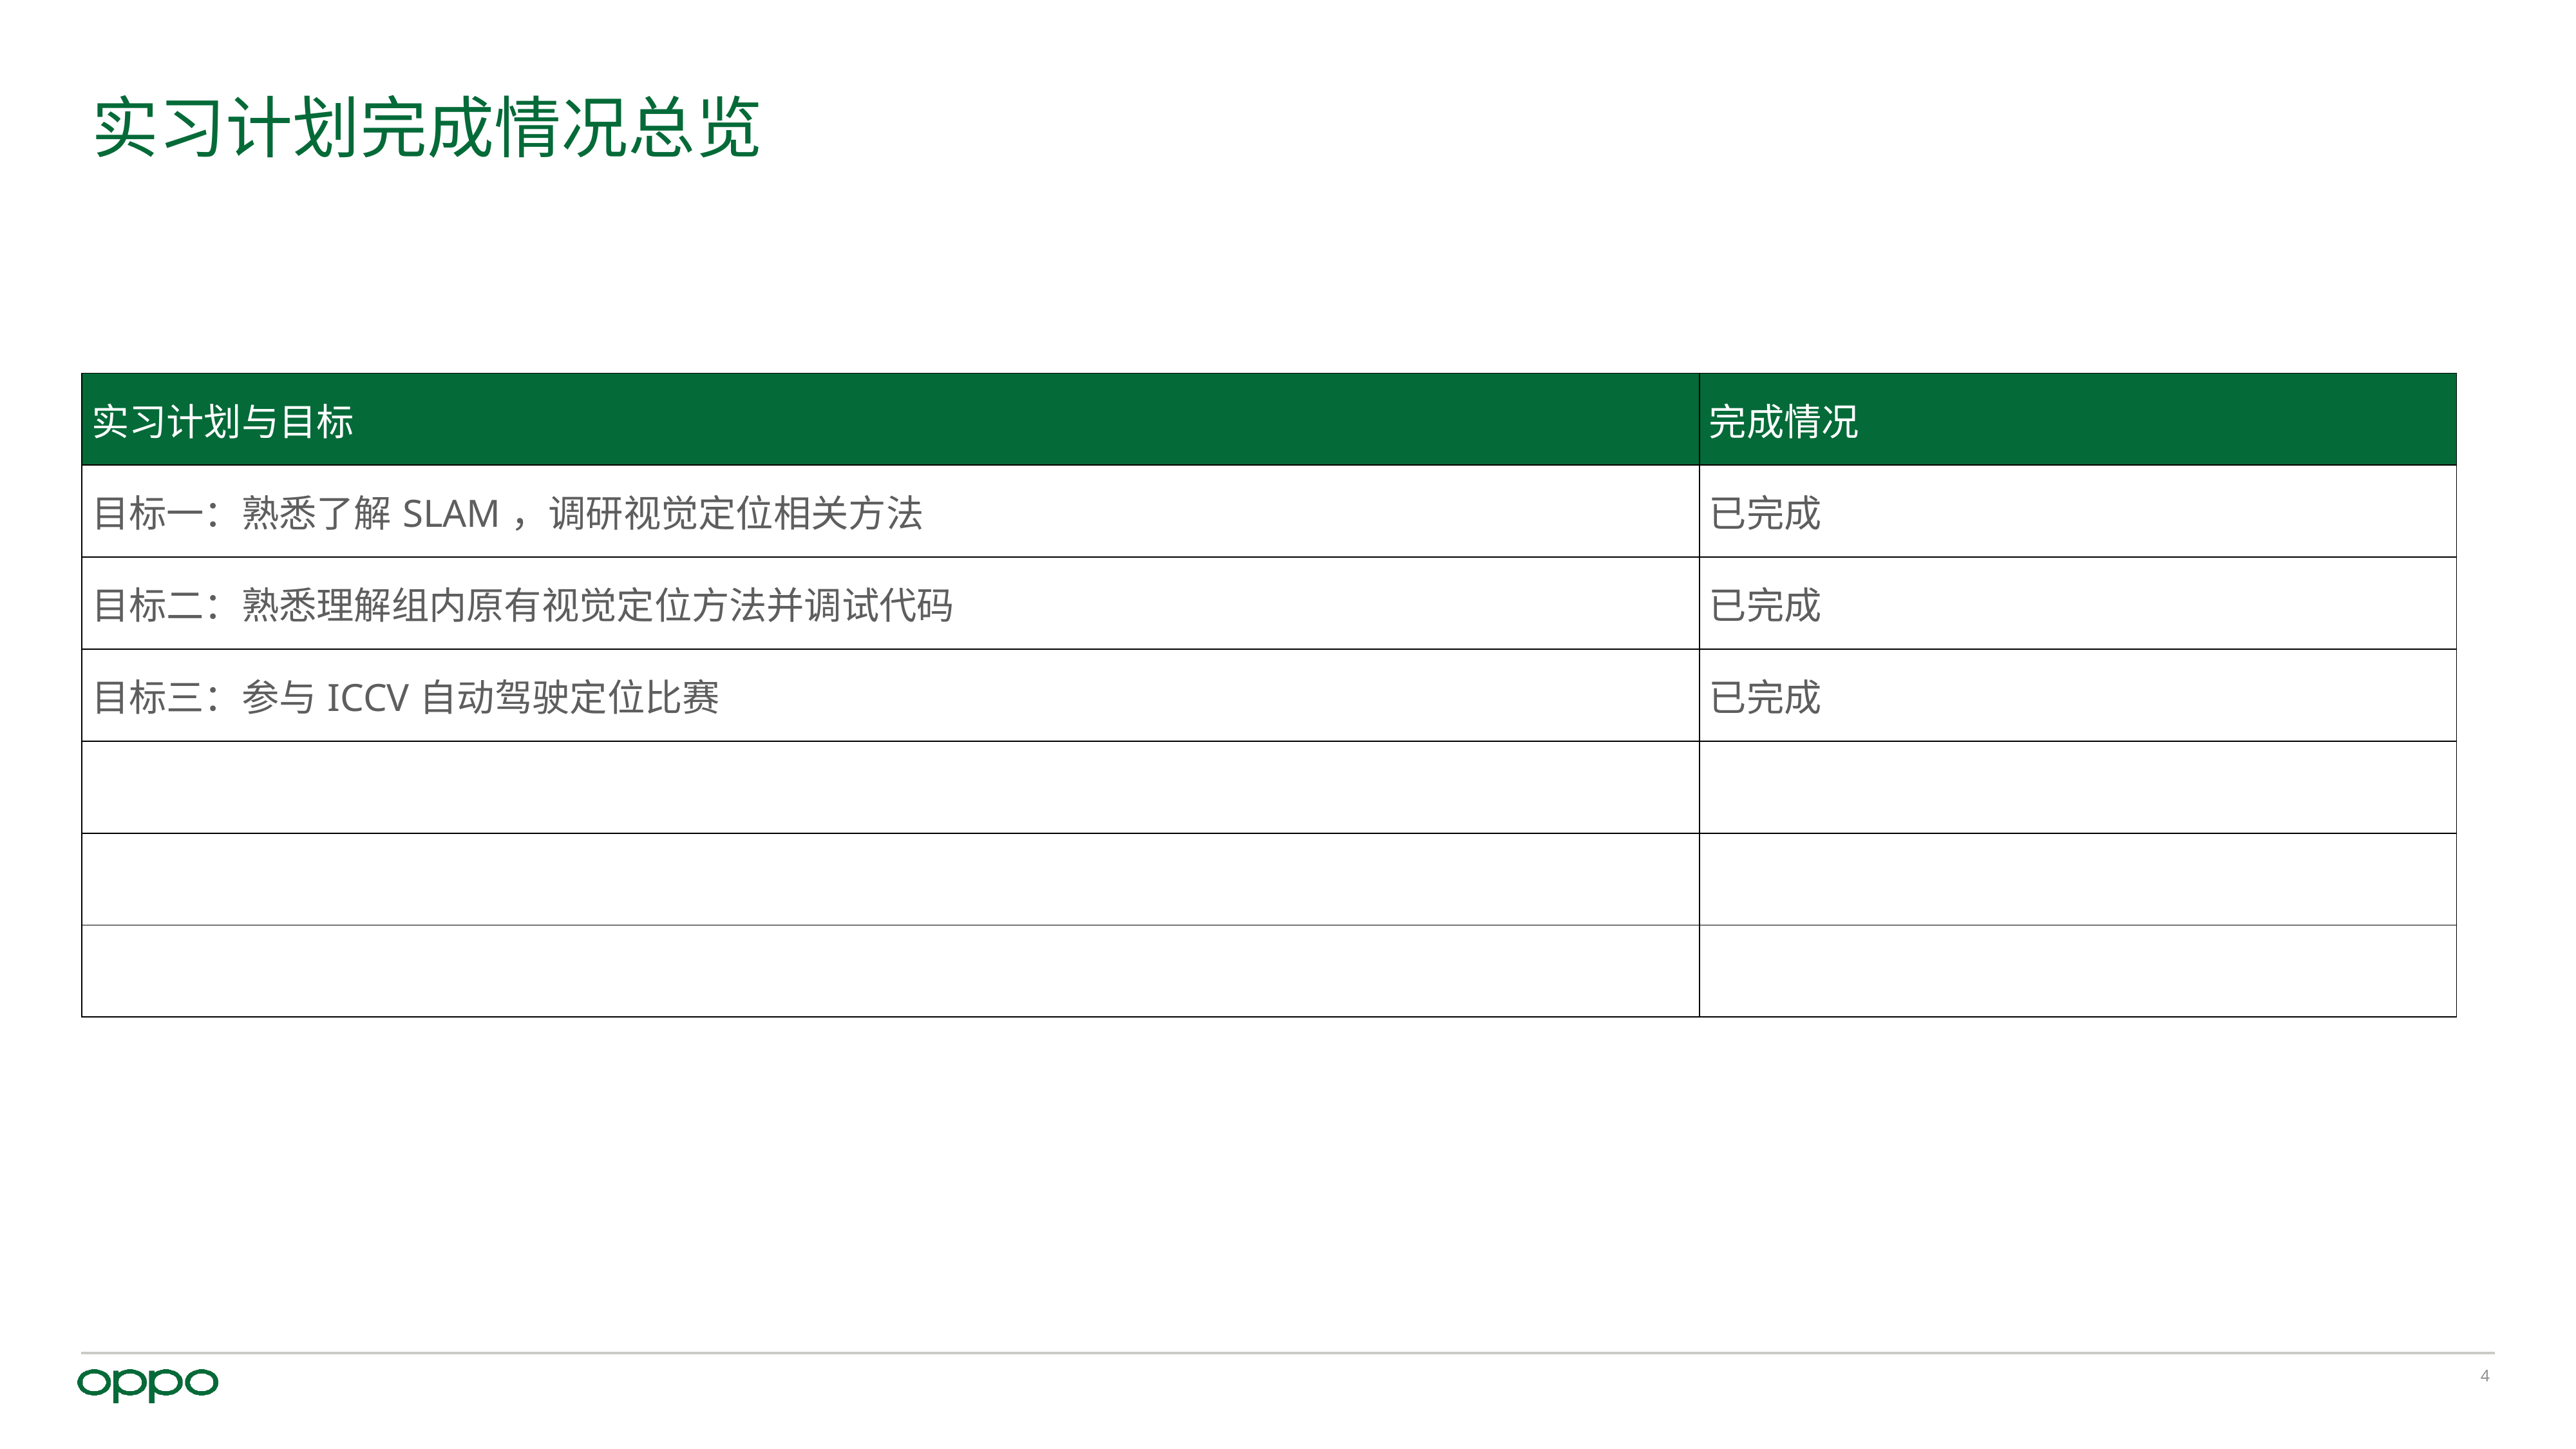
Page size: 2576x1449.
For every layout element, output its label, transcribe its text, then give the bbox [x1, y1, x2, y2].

table_cell 已完成 [1700, 650, 2456, 741]
table_header 实习计划与目标 [82, 374, 1699, 464]
table_cell [82, 742, 1699, 833]
title 实习计划完成情况总览 [82, 66, 2496, 180]
table_cell 目标二：熟悉理解组内原有视觉定位方法并调试代码 [82, 558, 1699, 649]
table_cell [82, 925, 1699, 1016]
table_cell [82, 834, 1699, 925]
table_cell [1700, 925, 2456, 1016]
picture [77, 1369, 218, 1403]
table_cell 已完成 [1700, 466, 2456, 556]
table_cell 目标一：熟悉了解SLAM，调研视觉定位相关方法 [82, 466, 1699, 556]
table_header 完成情况 [1700, 374, 2456, 464]
table_cell 已完成 [1700, 558, 2456, 649]
table_cell [1700, 742, 2456, 833]
table_cell 目标三：参与ICCV自动驾驶定位比赛 [82, 650, 1699, 741]
table_cell [1700, 834, 2456, 925]
